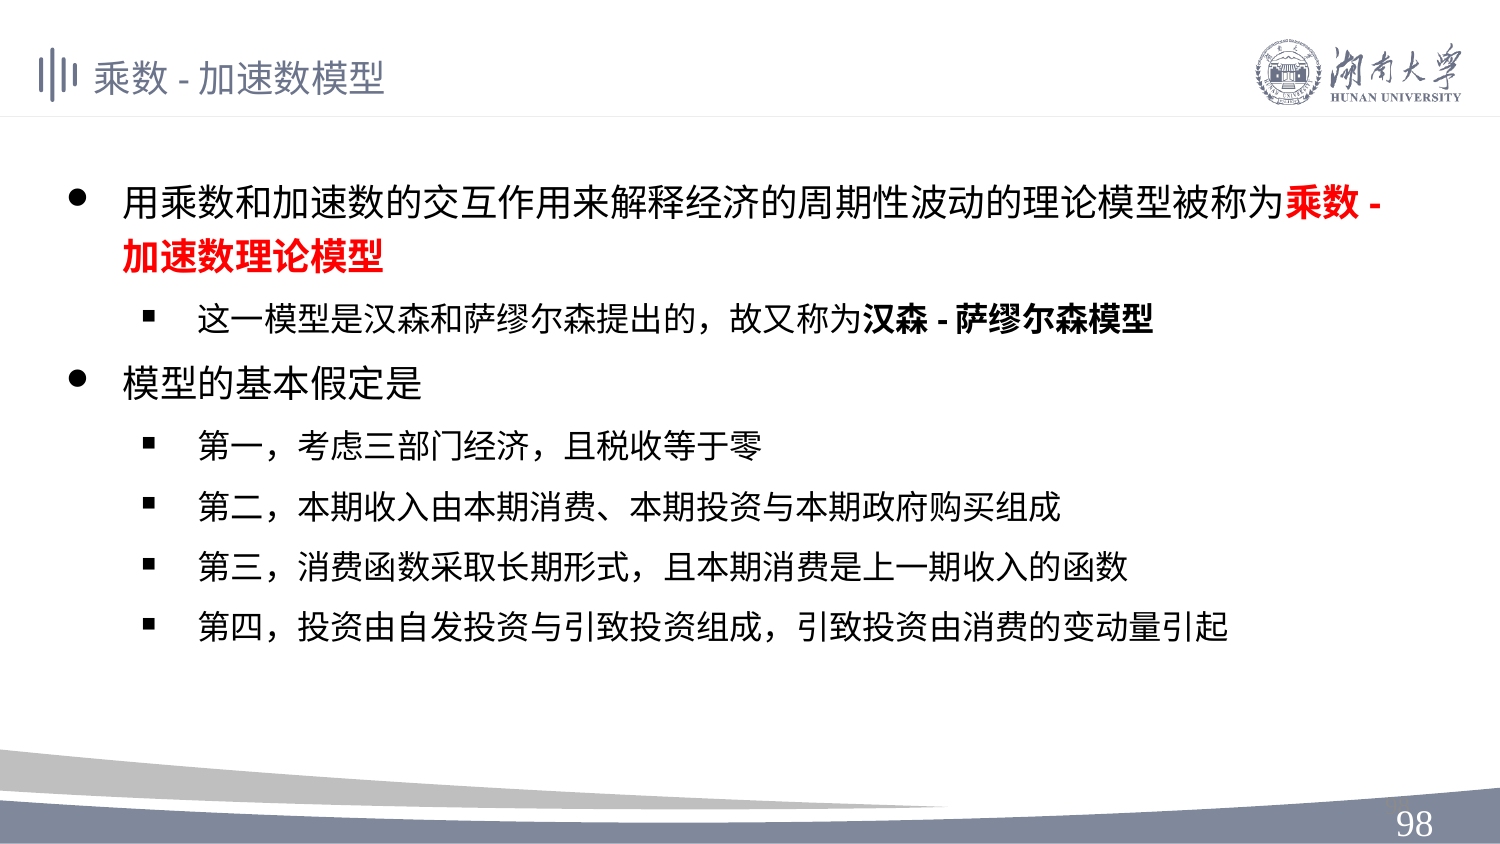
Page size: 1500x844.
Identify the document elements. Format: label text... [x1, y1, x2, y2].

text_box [39, 47, 78, 103]
picture [1249, 33, 1465, 109]
slide_number 98 [1074, 782, 1425, 827]
text_box 乘数-加速数模型 [79, 47, 1177, 108]
list 用乘数和加速数的交互作用来解释经济的周期性波动的理论模型被称为乘数-加速数理论模型 这一模型是汉森和萨缪尔森提出的，故又称为汉森-萨缪尔森模型 模型的基本假定是 第一，考虑三部门经济，且税收等于零 第二，本期收入由本期消费、本期投资与本期政府购买组成 第三，消费函数采取长期形式，且本期消费是上一期收入的函数 第四，投资由自发投资与引致投资组成，引致投资由消费的变动量引起 [51, 162, 1402, 720]
